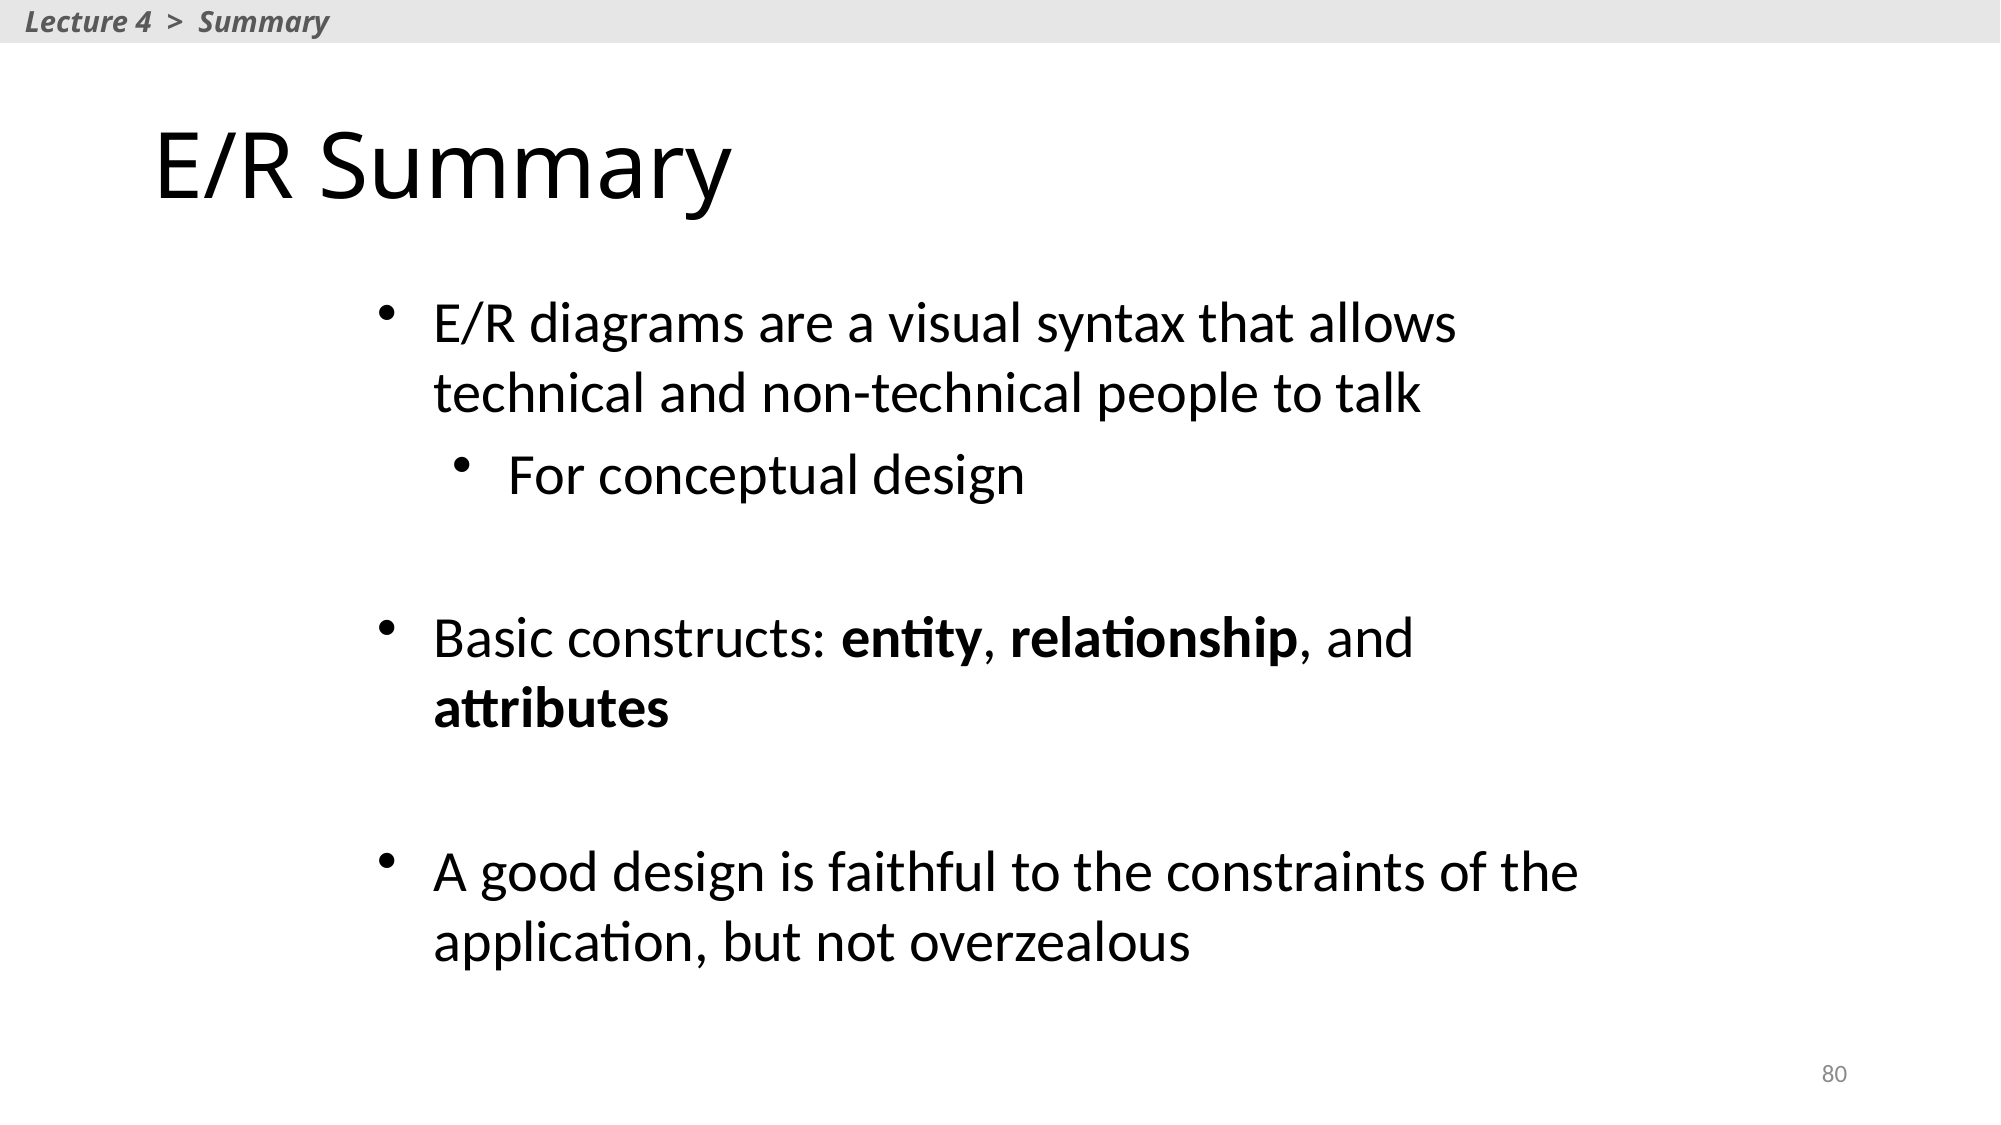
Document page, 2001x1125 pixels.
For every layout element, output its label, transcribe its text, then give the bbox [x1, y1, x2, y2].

title E/R Summary [137, 59, 1863, 278]
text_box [0, 0, 2000, 47]
text_box E/R diagrams are a visual syntax that allows technical and non-technical people to talk For conceptual design Basic constructs: entity, relationship, and attributes A good design is faithful to the constraints of the application, but not overzealous [362, 277, 1638, 953]
slide_number 80 [1412, 1042, 1863, 1103]
